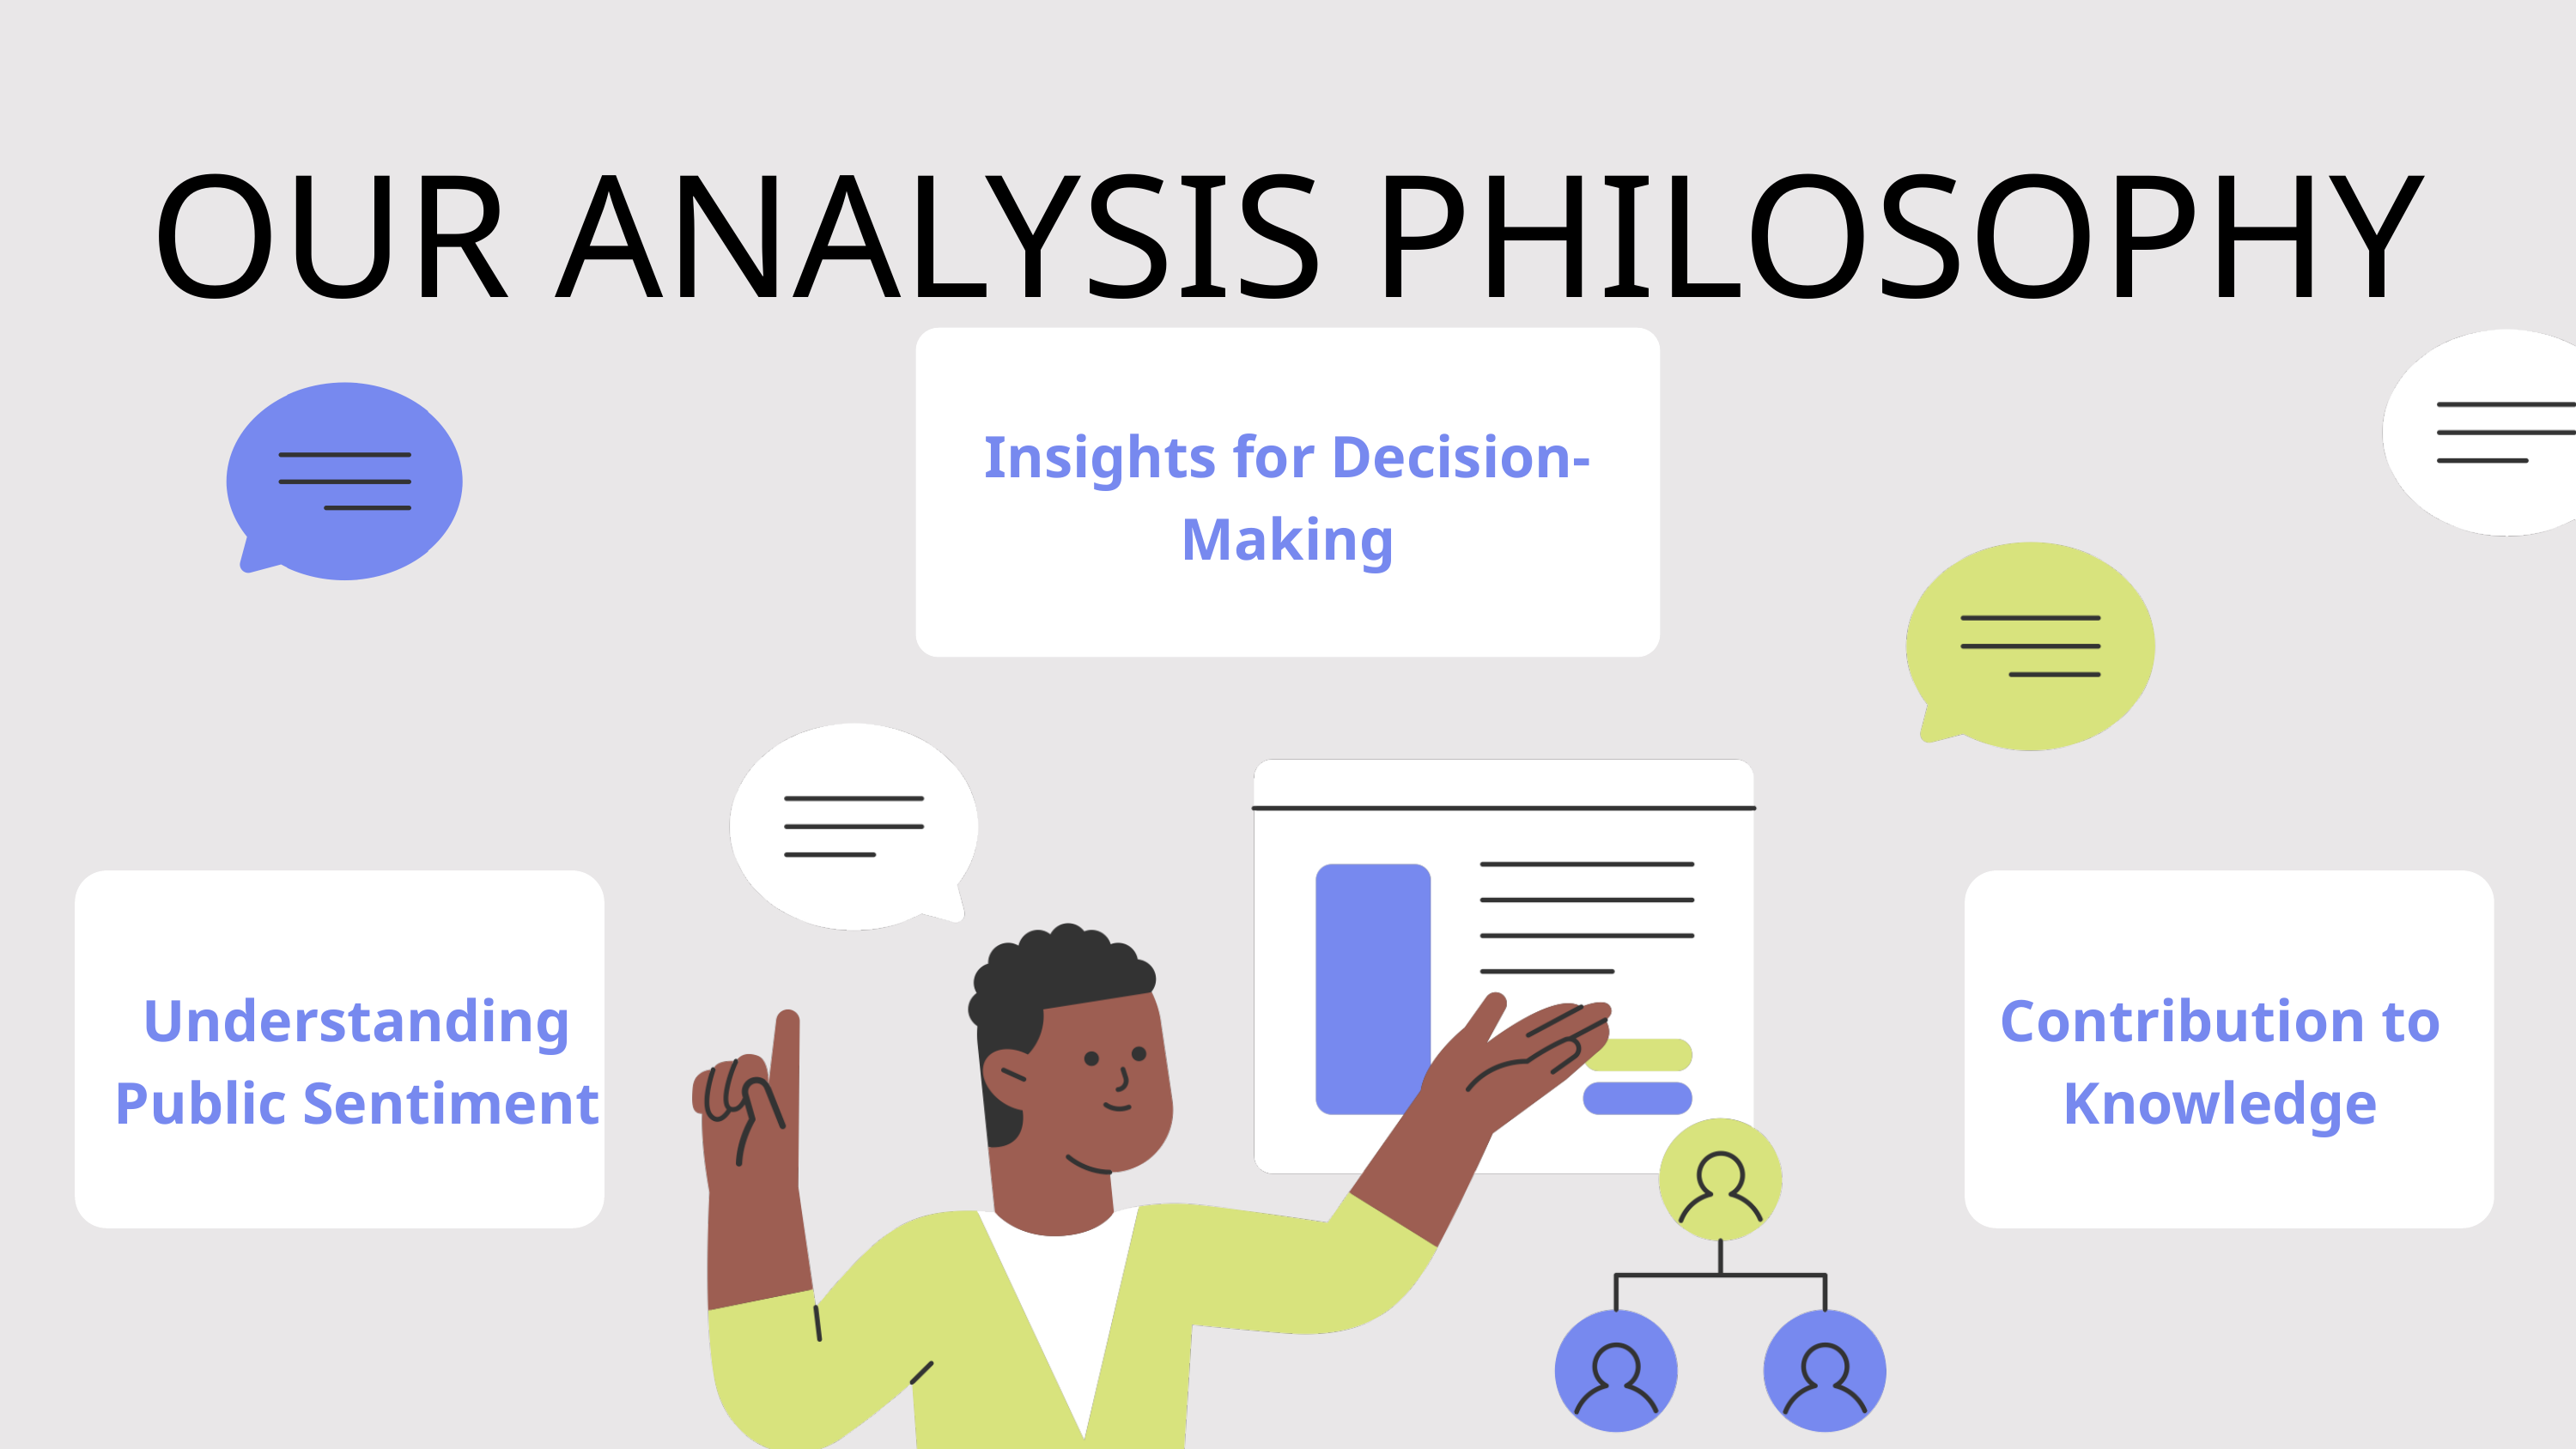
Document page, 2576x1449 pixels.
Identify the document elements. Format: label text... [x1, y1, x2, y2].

text_box Understanding Public Sentiment [609, 970, 613, 1136]
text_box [74, 864, 605, 1228]
picture [690, 723, 1887, 1449]
picture [2343, 329, 2576, 550]
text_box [915, 322, 1661, 658]
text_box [1964, 864, 2494, 1228]
text_box OUR ANALYSIS PHILOSOPHY [68, 75, 2508, 332]
picture [1896, 541, 2194, 766]
picture [216, 381, 499, 592]
